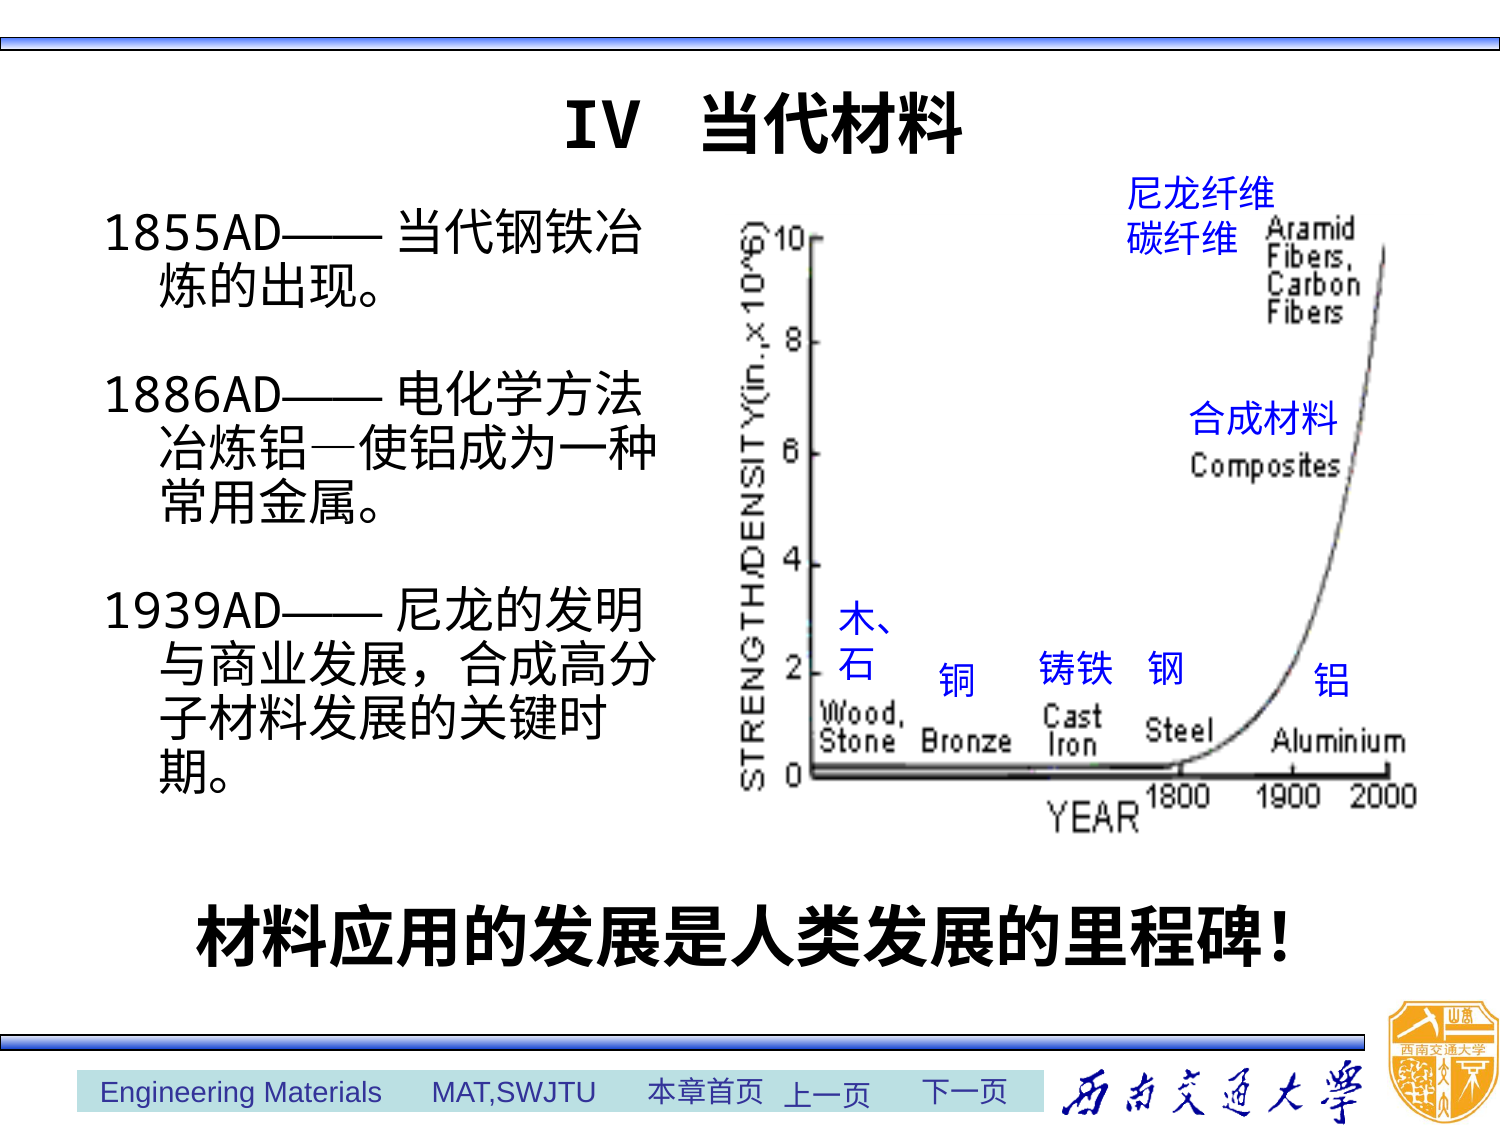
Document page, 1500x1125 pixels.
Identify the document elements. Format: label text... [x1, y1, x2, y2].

title IV 当代材料 [125, 75, 1400, 188]
picture [1062, 1059, 1363, 1125]
text_box 材料应用的发展是人类发展的里程碑！ [124, 887, 1400, 1013]
picture [1387, 999, 1500, 1125]
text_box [724, 162, 1435, 859]
text_box 1855AD——当代钢铁冶炼的出现。 1886AD——电化学方法冶炼铝—使铝成为一种常用金属。 1939AD——尼龙的发明与商业发展，合成高分子材料发展的关键时期。 [87, 199, 700, 863]
